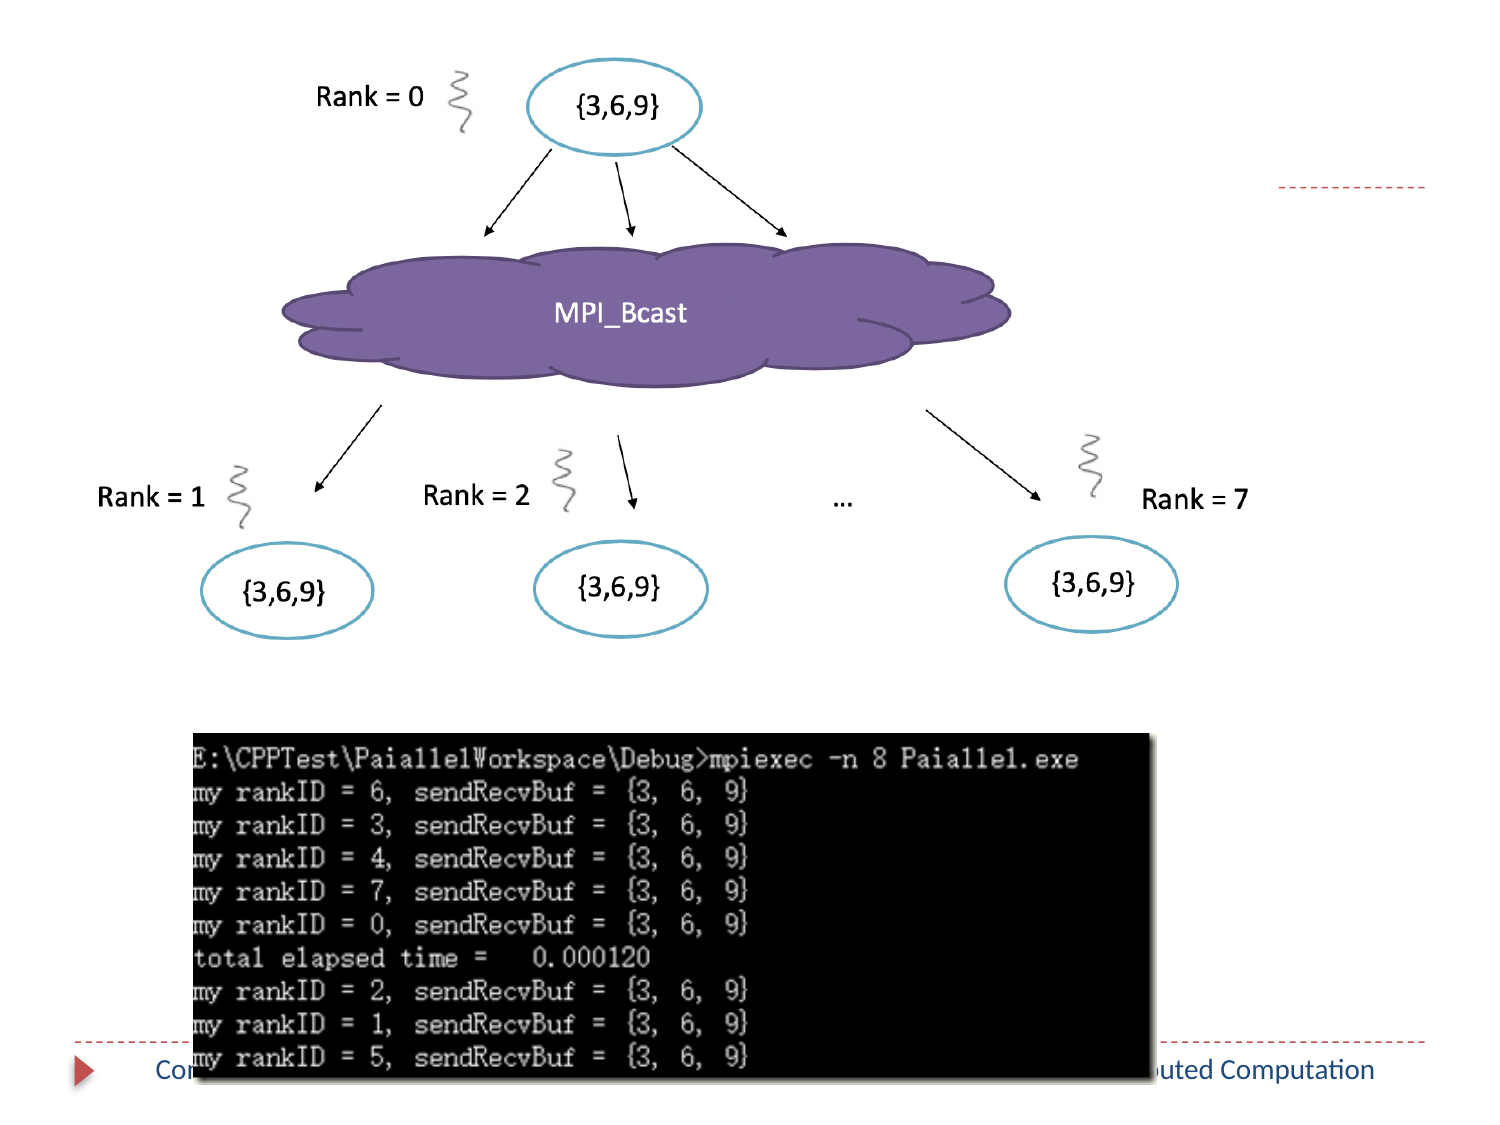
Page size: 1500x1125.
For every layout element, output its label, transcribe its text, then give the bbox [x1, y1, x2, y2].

slide_number Parallel and Distributed Computation [887, 1042, 1426, 1103]
picture [193, 733, 1157, 1086]
picture [74, 39, 1276, 659]
title Example of MPI_Bcast [75, 12, 1425, 175]
slide_number Computer Science [100, 1042, 426, 1103]
